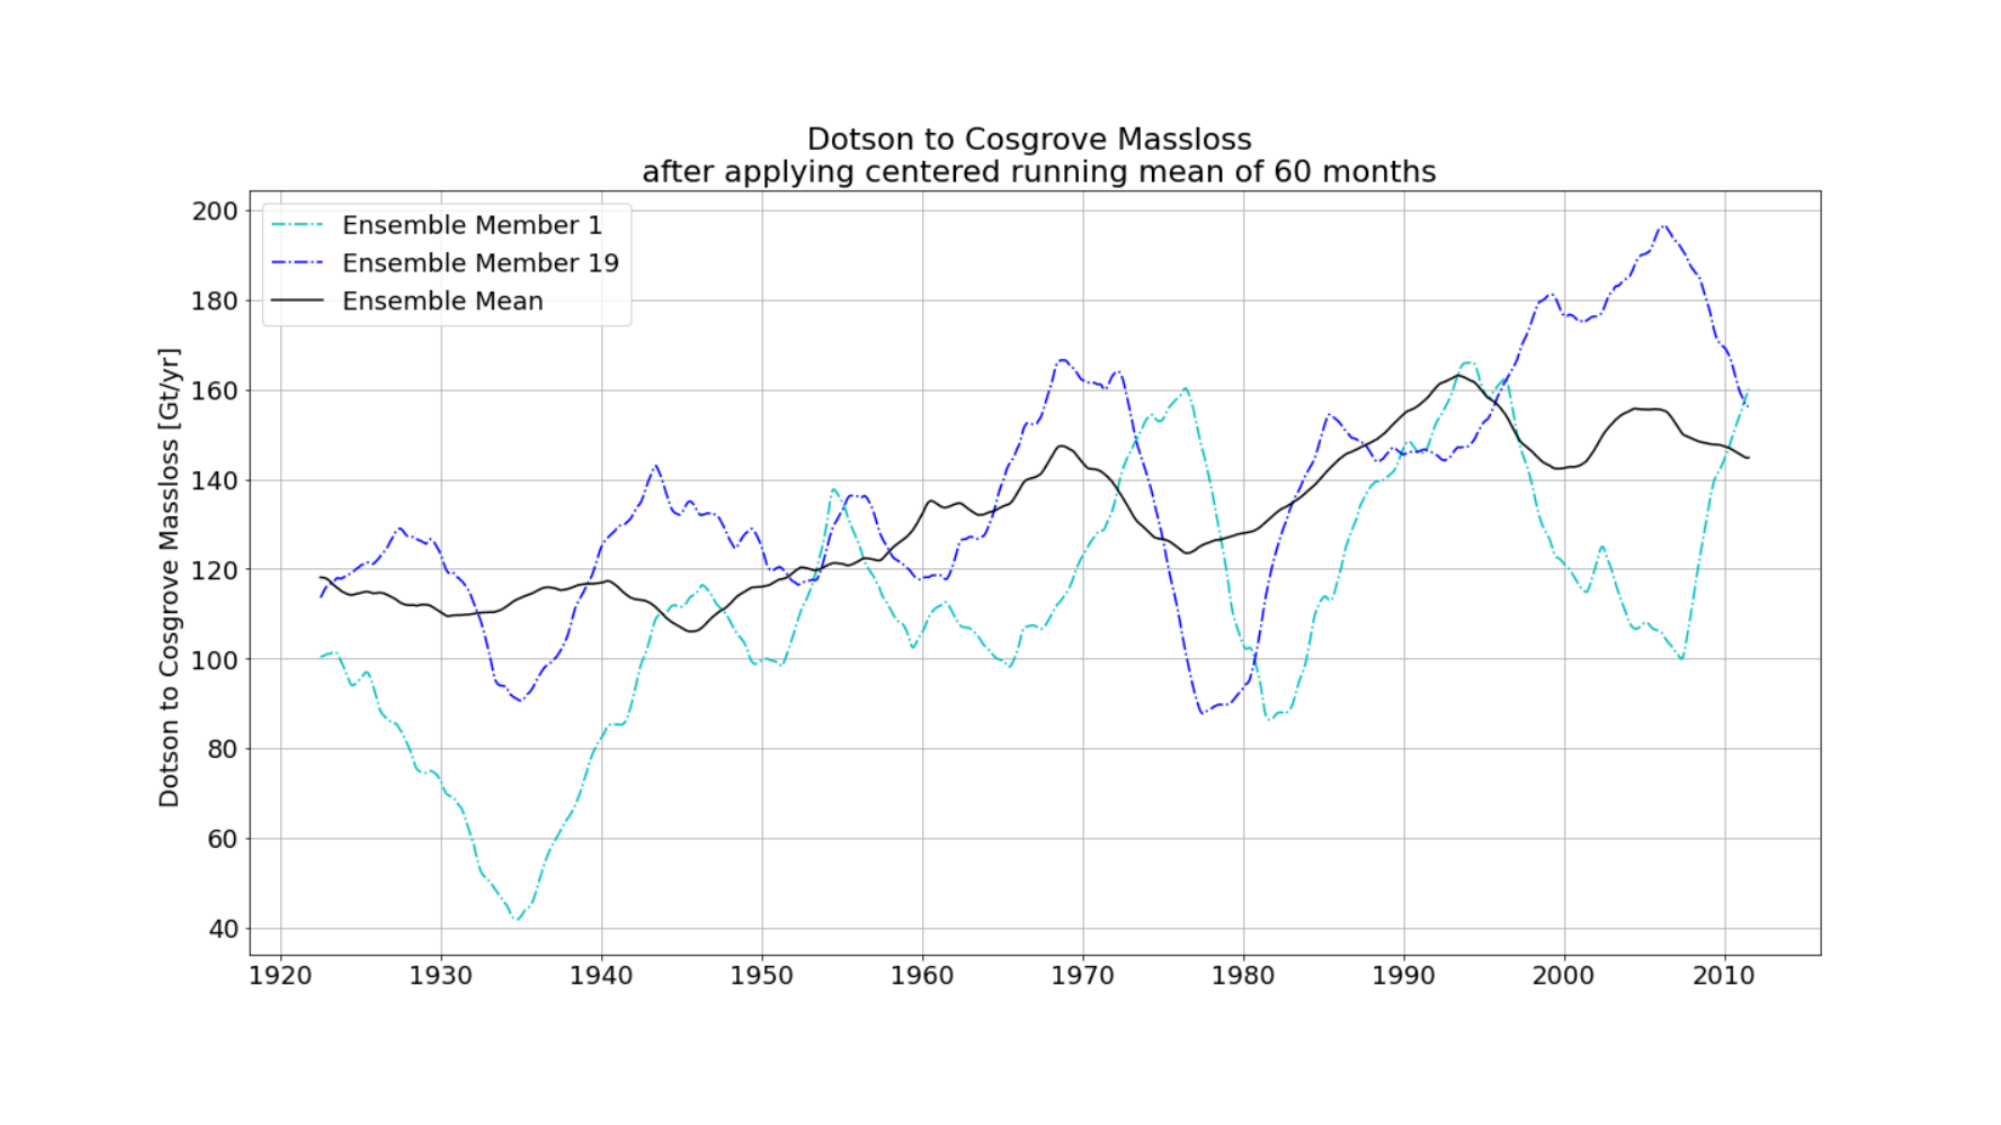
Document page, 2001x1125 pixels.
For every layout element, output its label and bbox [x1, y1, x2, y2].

picture [145, 114, 1856, 1012]
